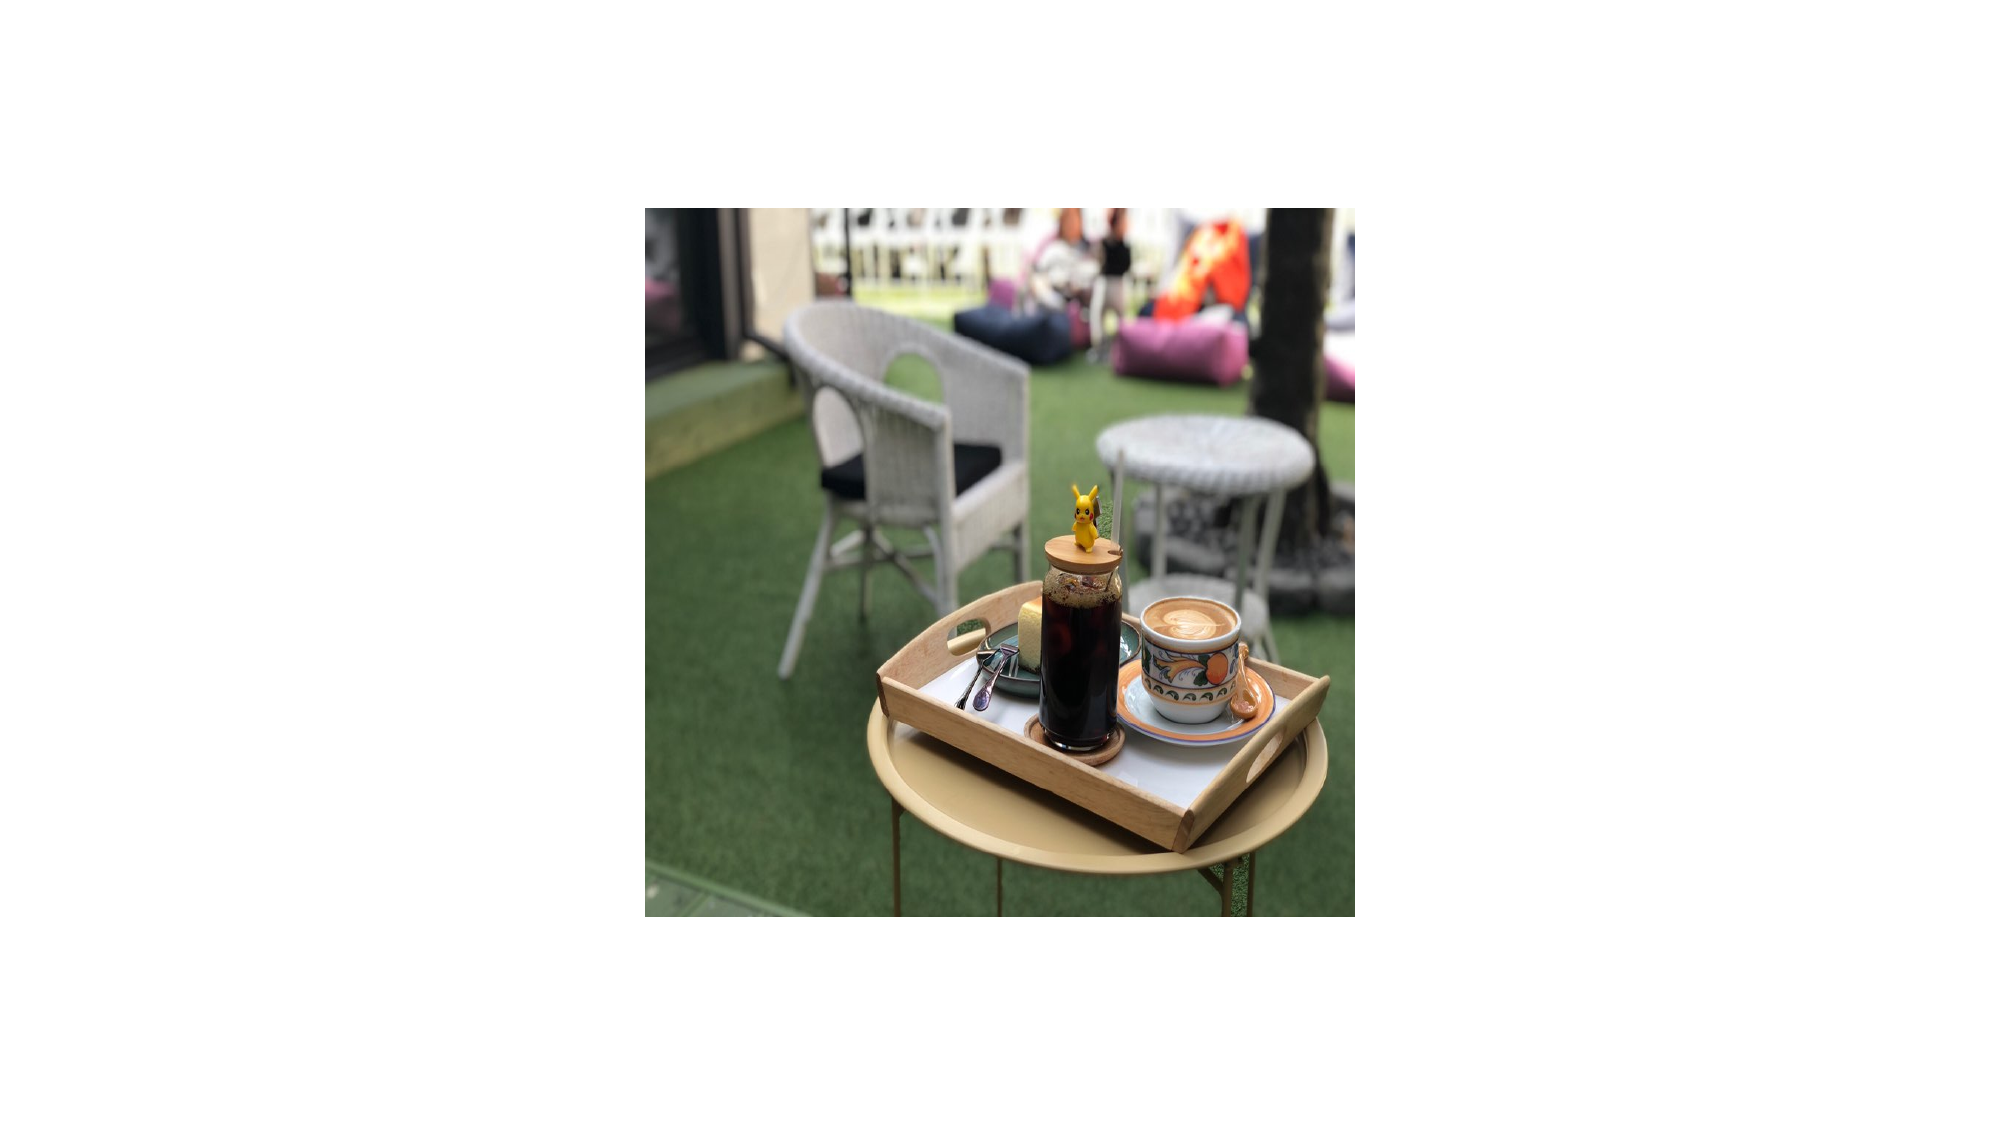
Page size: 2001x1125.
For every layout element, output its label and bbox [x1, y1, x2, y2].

picture [645, 208, 1355, 917]
